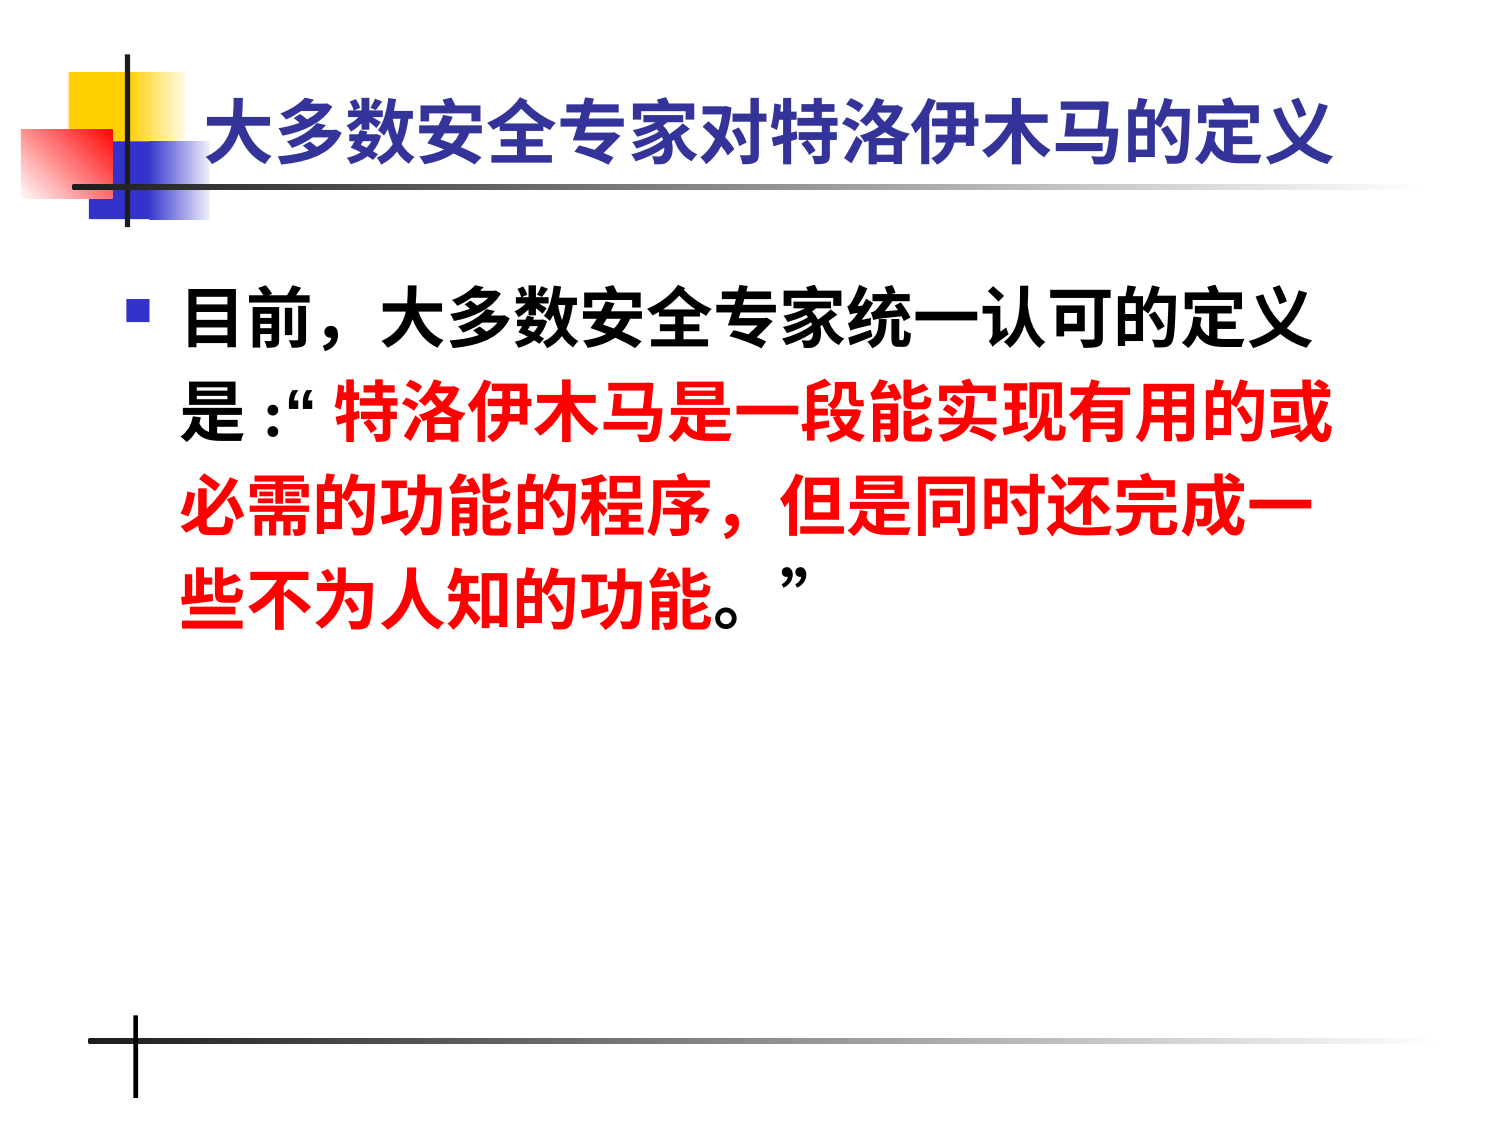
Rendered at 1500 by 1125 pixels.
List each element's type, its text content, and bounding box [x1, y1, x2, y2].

list 目前，大多数安全专家统一认可的定义是:“特洛伊木马是一段能实现有用的或必需的功能的程序，但是同时还完成一些不为人知的功能。” [107, 254, 1384, 931]
title 大多数安全专家对特洛伊木马的定义 [188, 23, 1468, 181]
